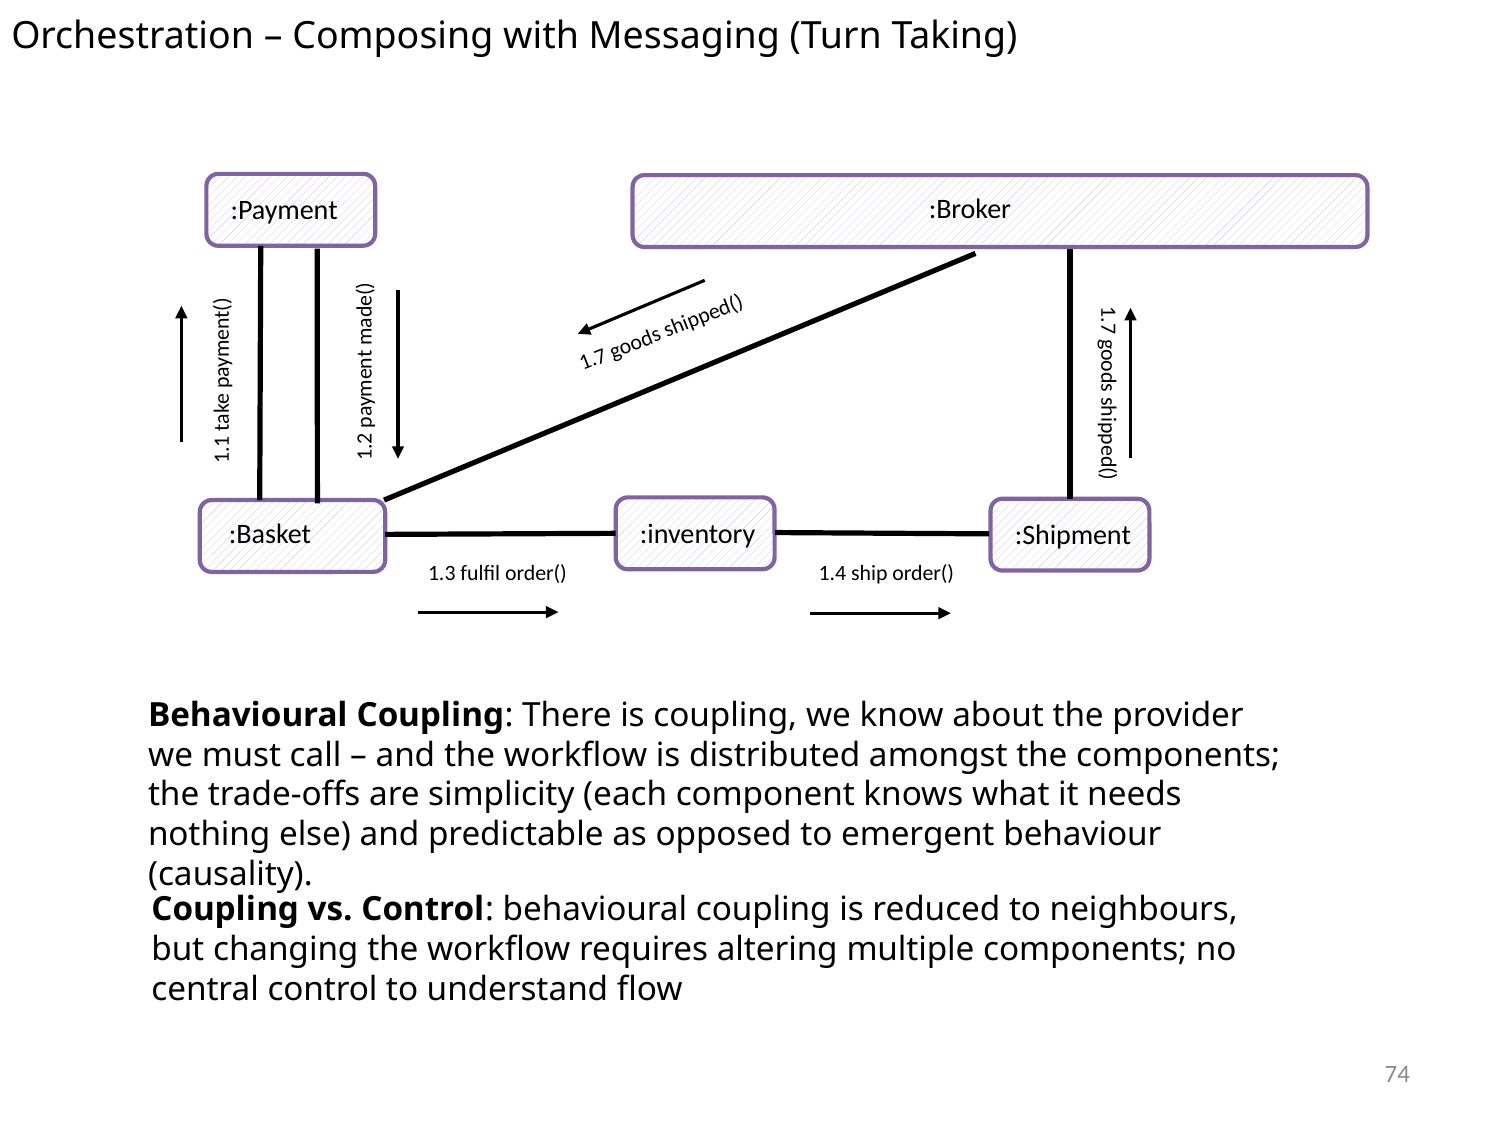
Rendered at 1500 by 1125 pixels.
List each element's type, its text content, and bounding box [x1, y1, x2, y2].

text_box 1.3 fulfil order() [413, 551, 599, 593]
text_box [204, 171, 378, 248]
text_box Behavioural Coupling: There is coupling, we know about the provider we must call – and the workflow is distributed amongst the components; the trade-offs are simplicity (each component knows what it needs nothing else) and predictable as opposed to emergent behaviour (causality). [133, 685, 1312, 900]
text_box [577, 280, 705, 334]
text_box :Payment [215, 184, 371, 233]
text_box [383, 253, 976, 501]
text_box Orchestration – Composing with Messaging (Turn Taking) [0, 0, 1500, 67]
text_box 1.2 payment made() [342, 211, 384, 476]
text_box [775, 536, 785, 540]
text_box [197, 497, 388, 575]
text_box [613, 509, 777, 572]
text_box :inventory [625, 509, 785, 557]
text_box [630, 173, 1370, 250]
text_box 1.7 goods shipped() [1089, 292, 1131, 532]
text_box [988, 496, 1152, 573]
text_box :Basket [214, 507, 369, 557]
text_box Coupling vs. Control: behavioural coupling is reduced to neighbours, but changing the workflow requires altering multiple components; no central control to understand flow [136, 879, 1315, 1015]
text_box 1.4 ship order() [803, 551, 977, 593]
slide_number 74 [1074, 1042, 1425, 1103]
text_box :Shipment [1000, 509, 1159, 558]
text_box :Broker [913, 183, 1028, 232]
text_box 1.1 take payment() [199, 273, 241, 479]
